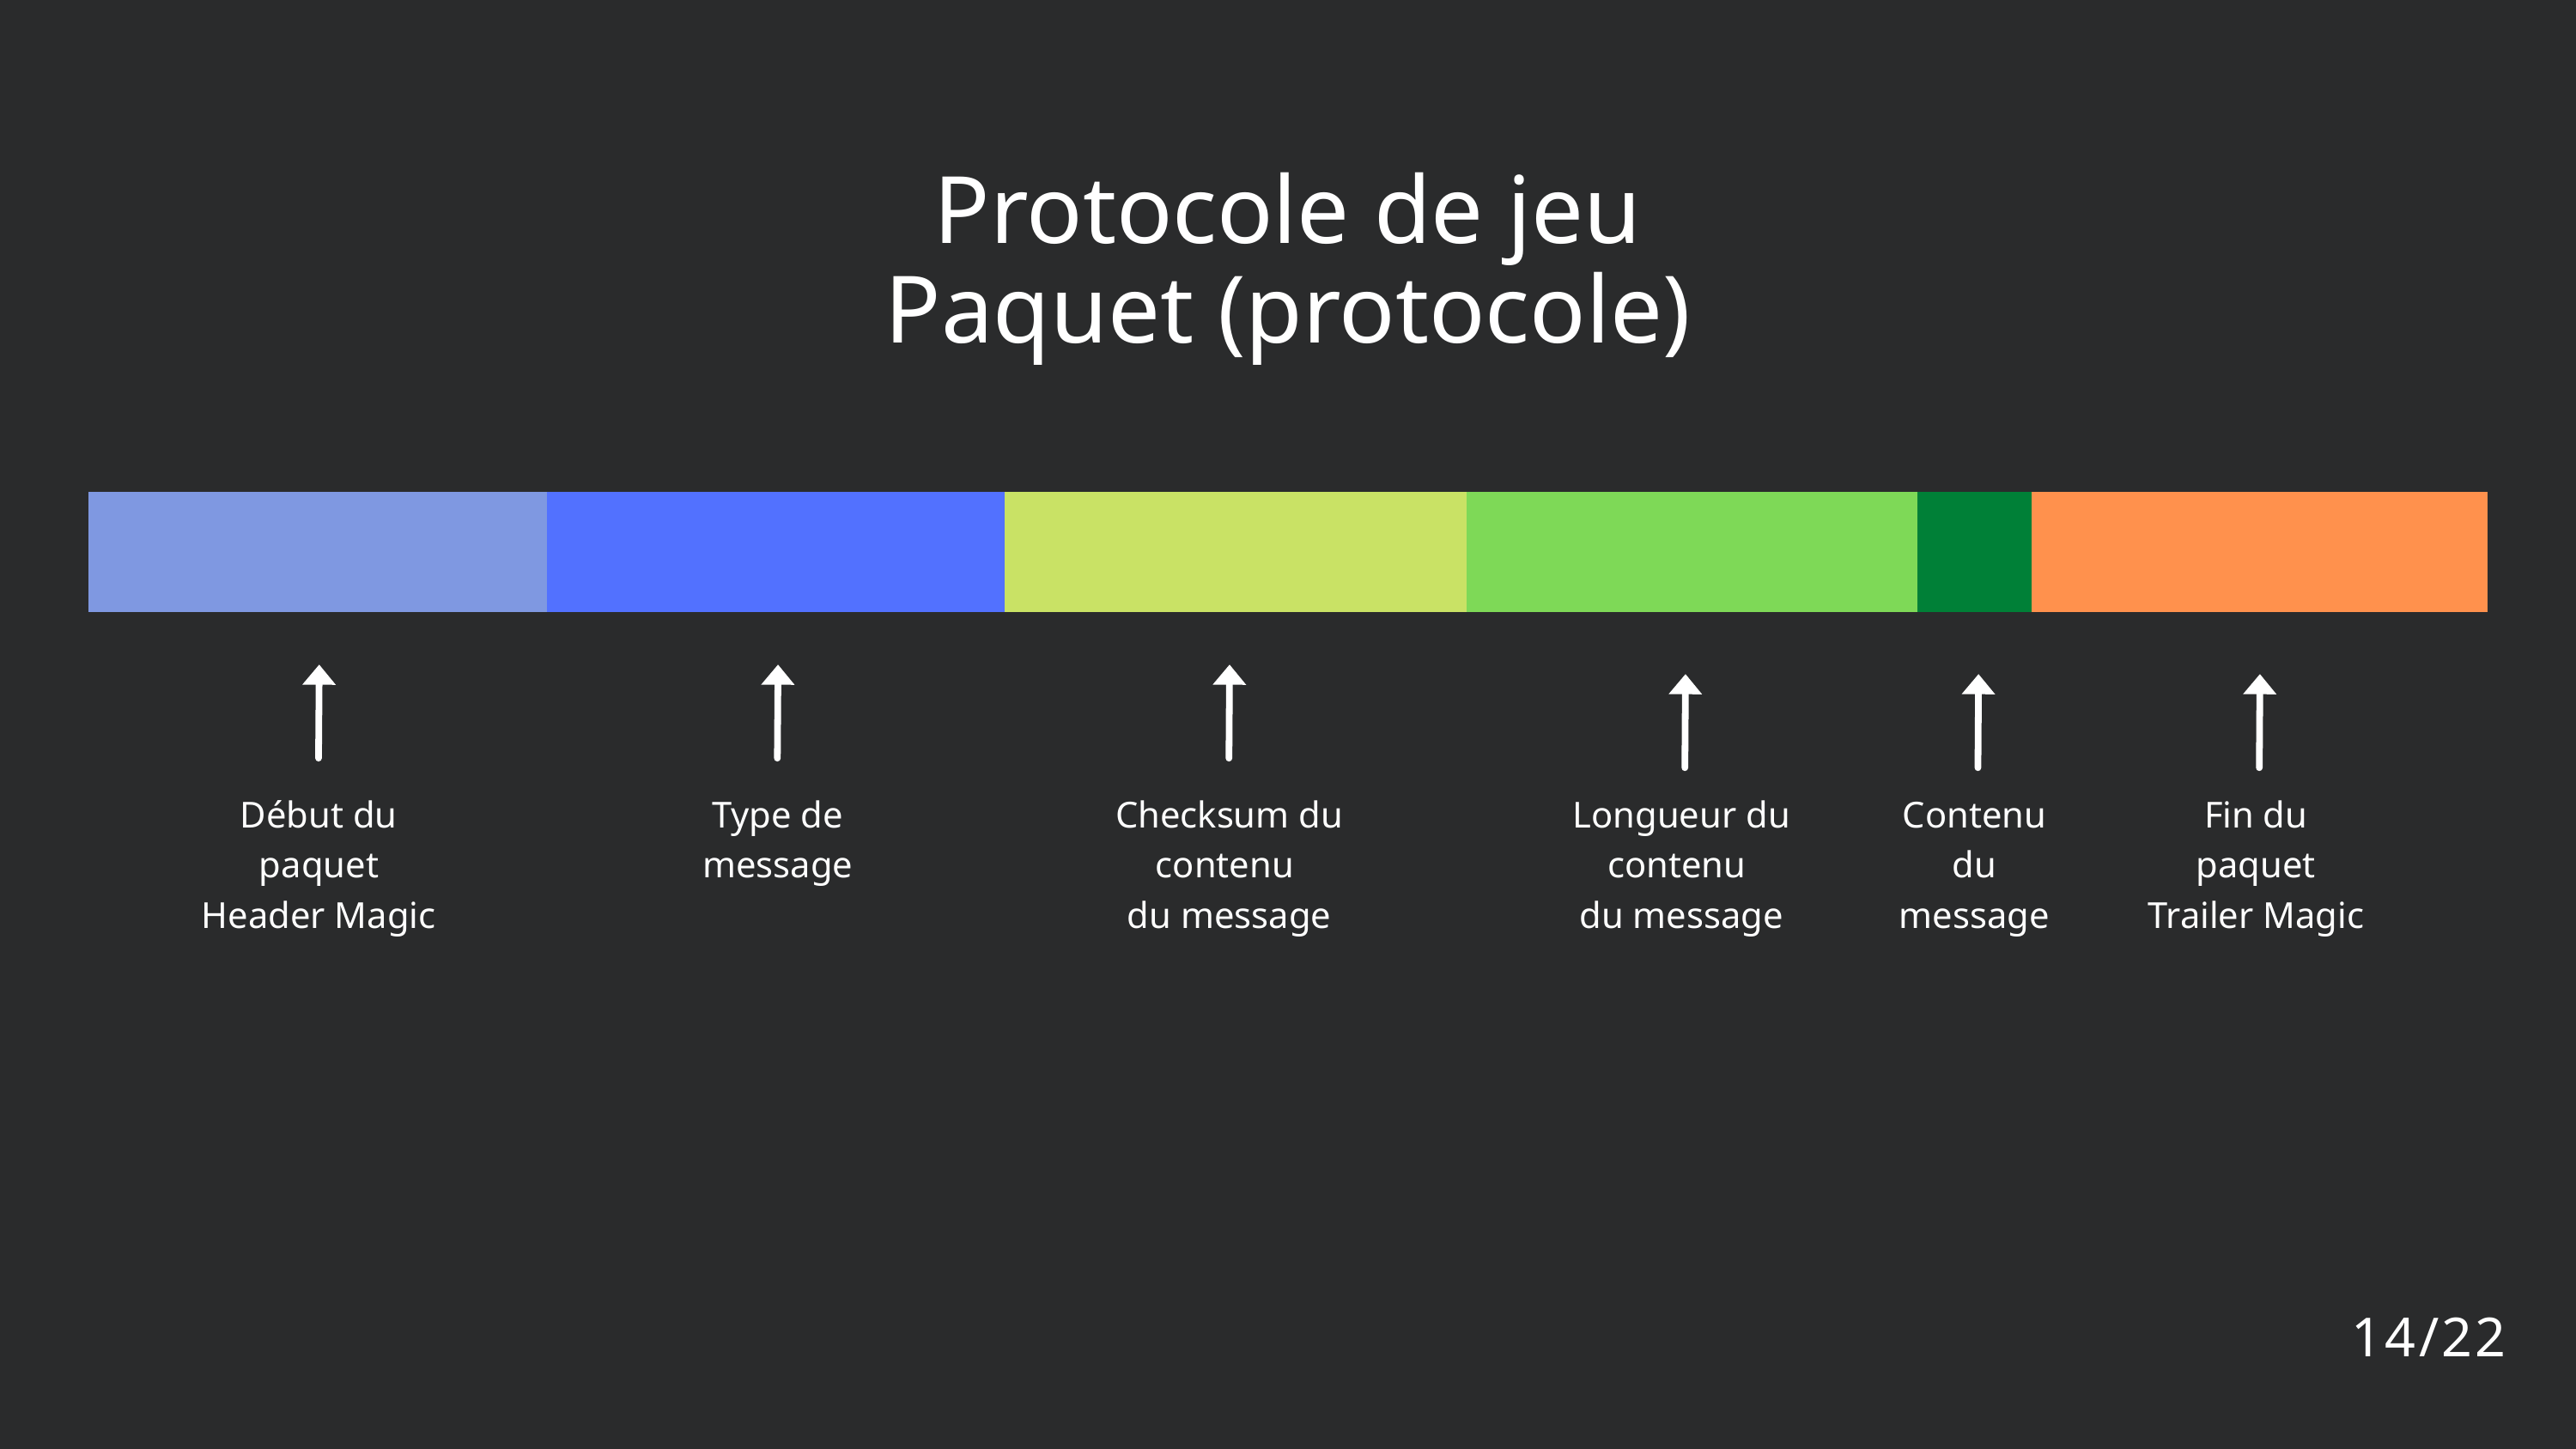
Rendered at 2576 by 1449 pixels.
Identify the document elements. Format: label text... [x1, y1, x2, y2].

text_box [310, 664, 329, 759]
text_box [2031, 491, 2488, 613]
text_box Contenu du message [1877, 785, 2072, 936]
text_box Fin du paquet Trailer Magic [2144, 785, 2367, 936]
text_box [1466, 491, 1917, 613]
text_box Type de message [639, 785, 917, 885]
text_box Protocole de jeu Paquet (protocole) [689, 131, 1887, 362]
text_box Longueur du contenu du message [1502, 785, 1861, 936]
text_box 14/22 [1923, 1297, 2506, 1368]
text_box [88, 491, 545, 613]
text_box [769, 664, 787, 759]
text_box Checksum du contenu du message [1044, 785, 1414, 936]
text_box [2251, 674, 2269, 768]
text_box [1917, 491, 2030, 613]
text_box [1676, 674, 1695, 768]
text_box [1004, 491, 1465, 613]
text_box [1220, 664, 1239, 759]
text_box Début du paquet Header Magic [181, 785, 457, 936]
text_box [1969, 674, 1988, 768]
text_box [546, 491, 1003, 613]
